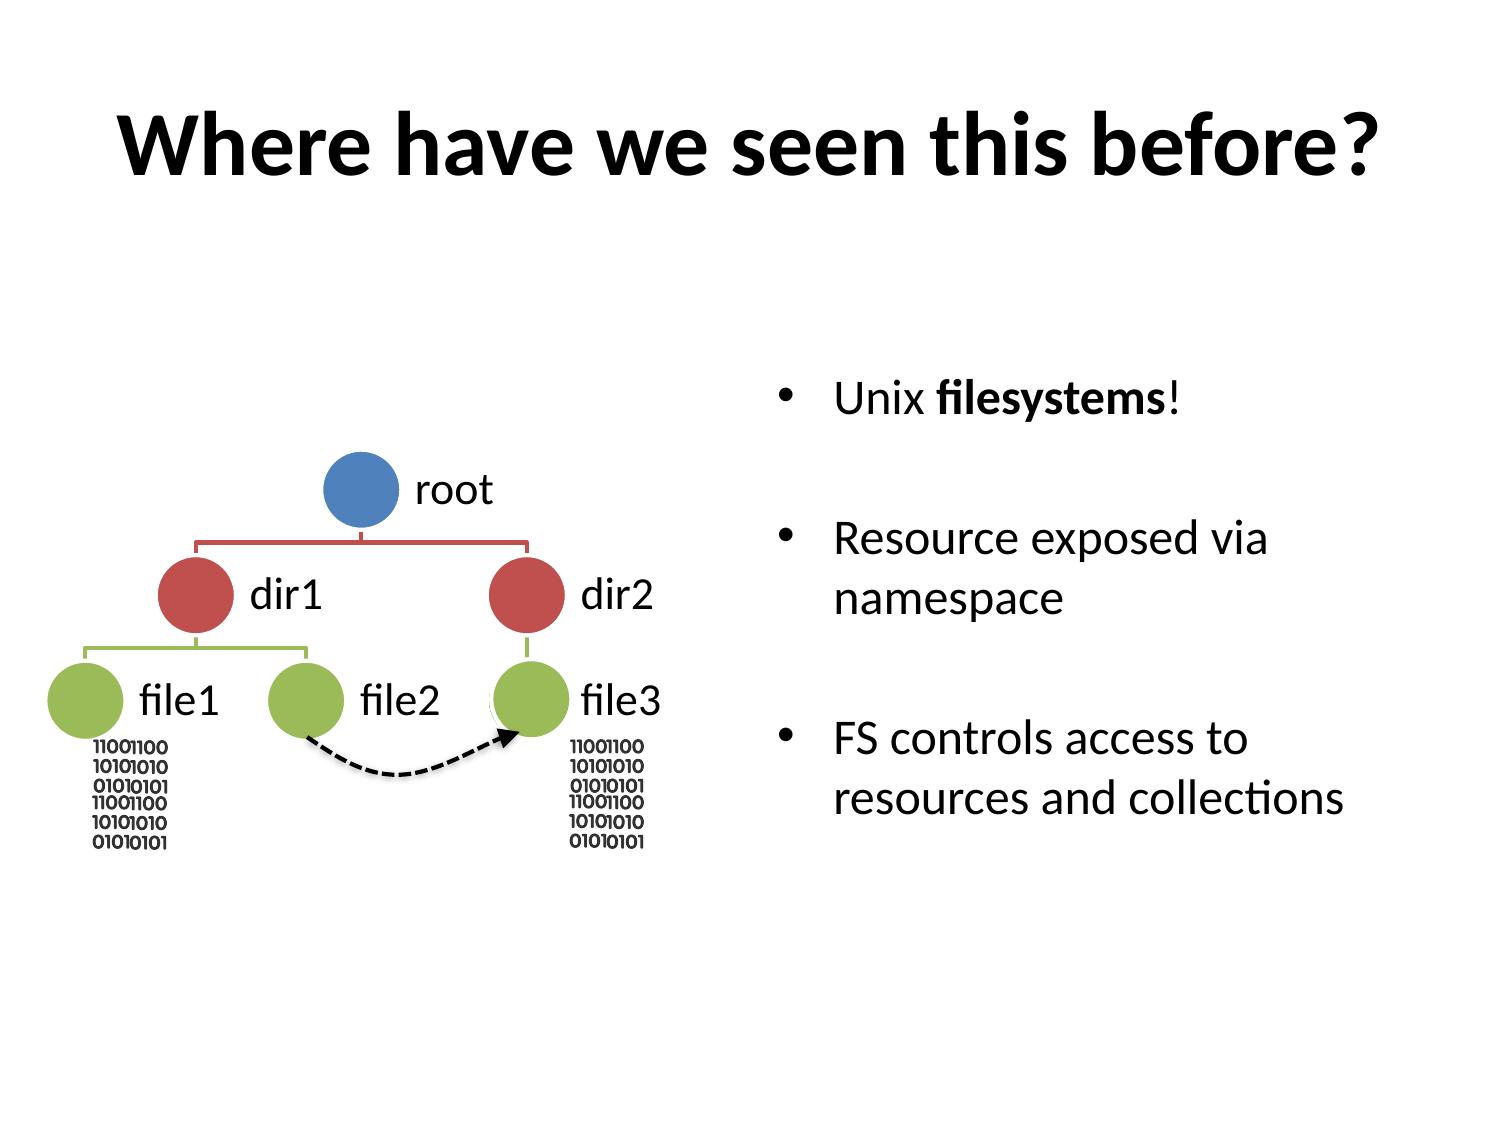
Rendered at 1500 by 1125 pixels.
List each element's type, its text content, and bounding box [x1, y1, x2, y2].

title Where have we seen this before? [75, 45, 1425, 233]
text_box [569, 739, 645, 849]
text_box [45, 378, 688, 812]
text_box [92, 739, 168, 850]
list Unix filesystems! Resource exposed via namespace FS controls access to resources and collections [761, 356, 1425, 1005]
